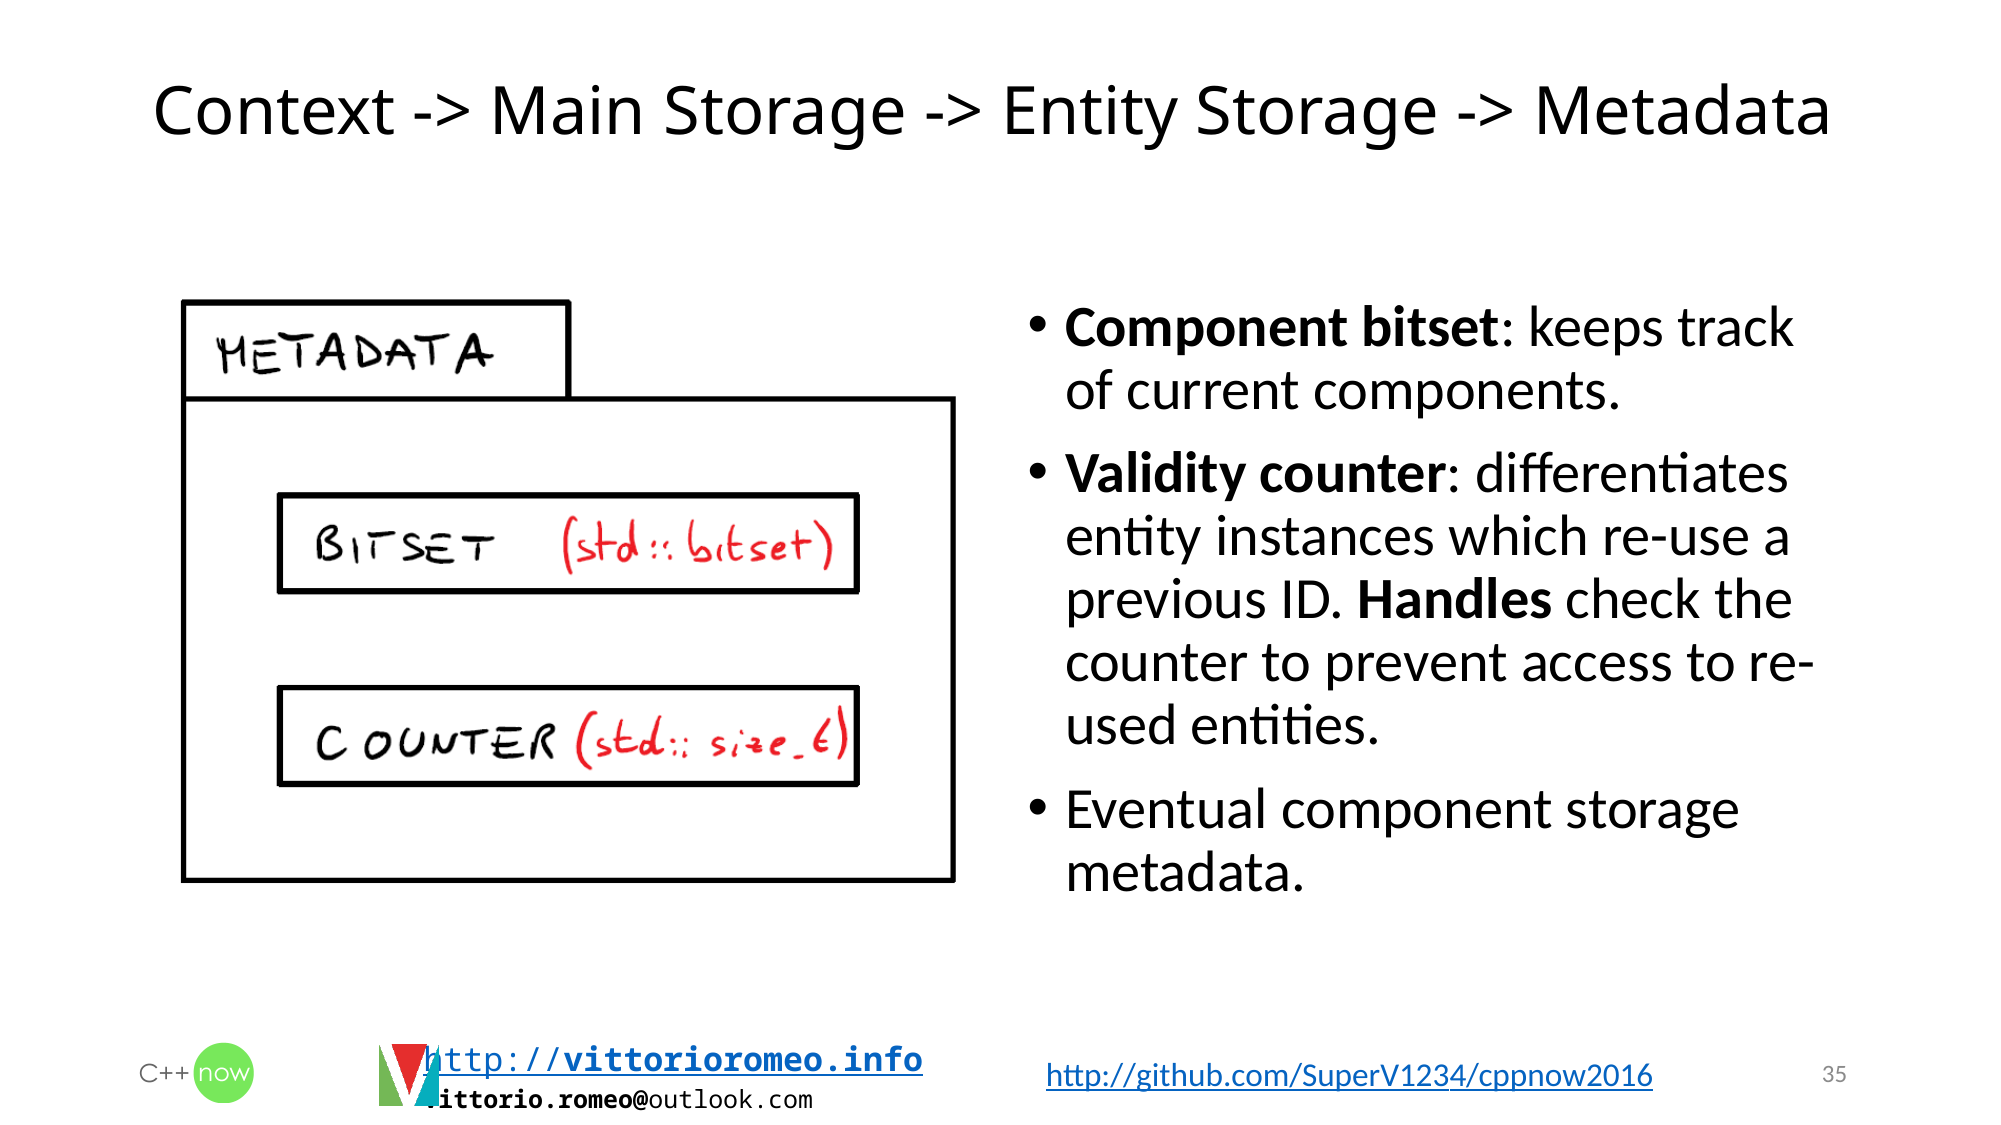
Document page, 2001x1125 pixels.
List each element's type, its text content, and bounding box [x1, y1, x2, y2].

picture [162, 291, 980, 902]
picture [137, 1041, 256, 1103]
list Component bitset: keeps track of current components. Validity counter: differentiates entity instances which re-use a previous ID. Handles check the counter to prevent access to re-used entities. Eventual component storage metadata. [1012, 288, 1863, 1003]
picture [379, 1044, 439, 1106]
title Context -> Main Storage -> Entity Storage -> Metadata [137, 59, 1863, 166]
slide_number 35 [1793, 1042, 1863, 1103]
